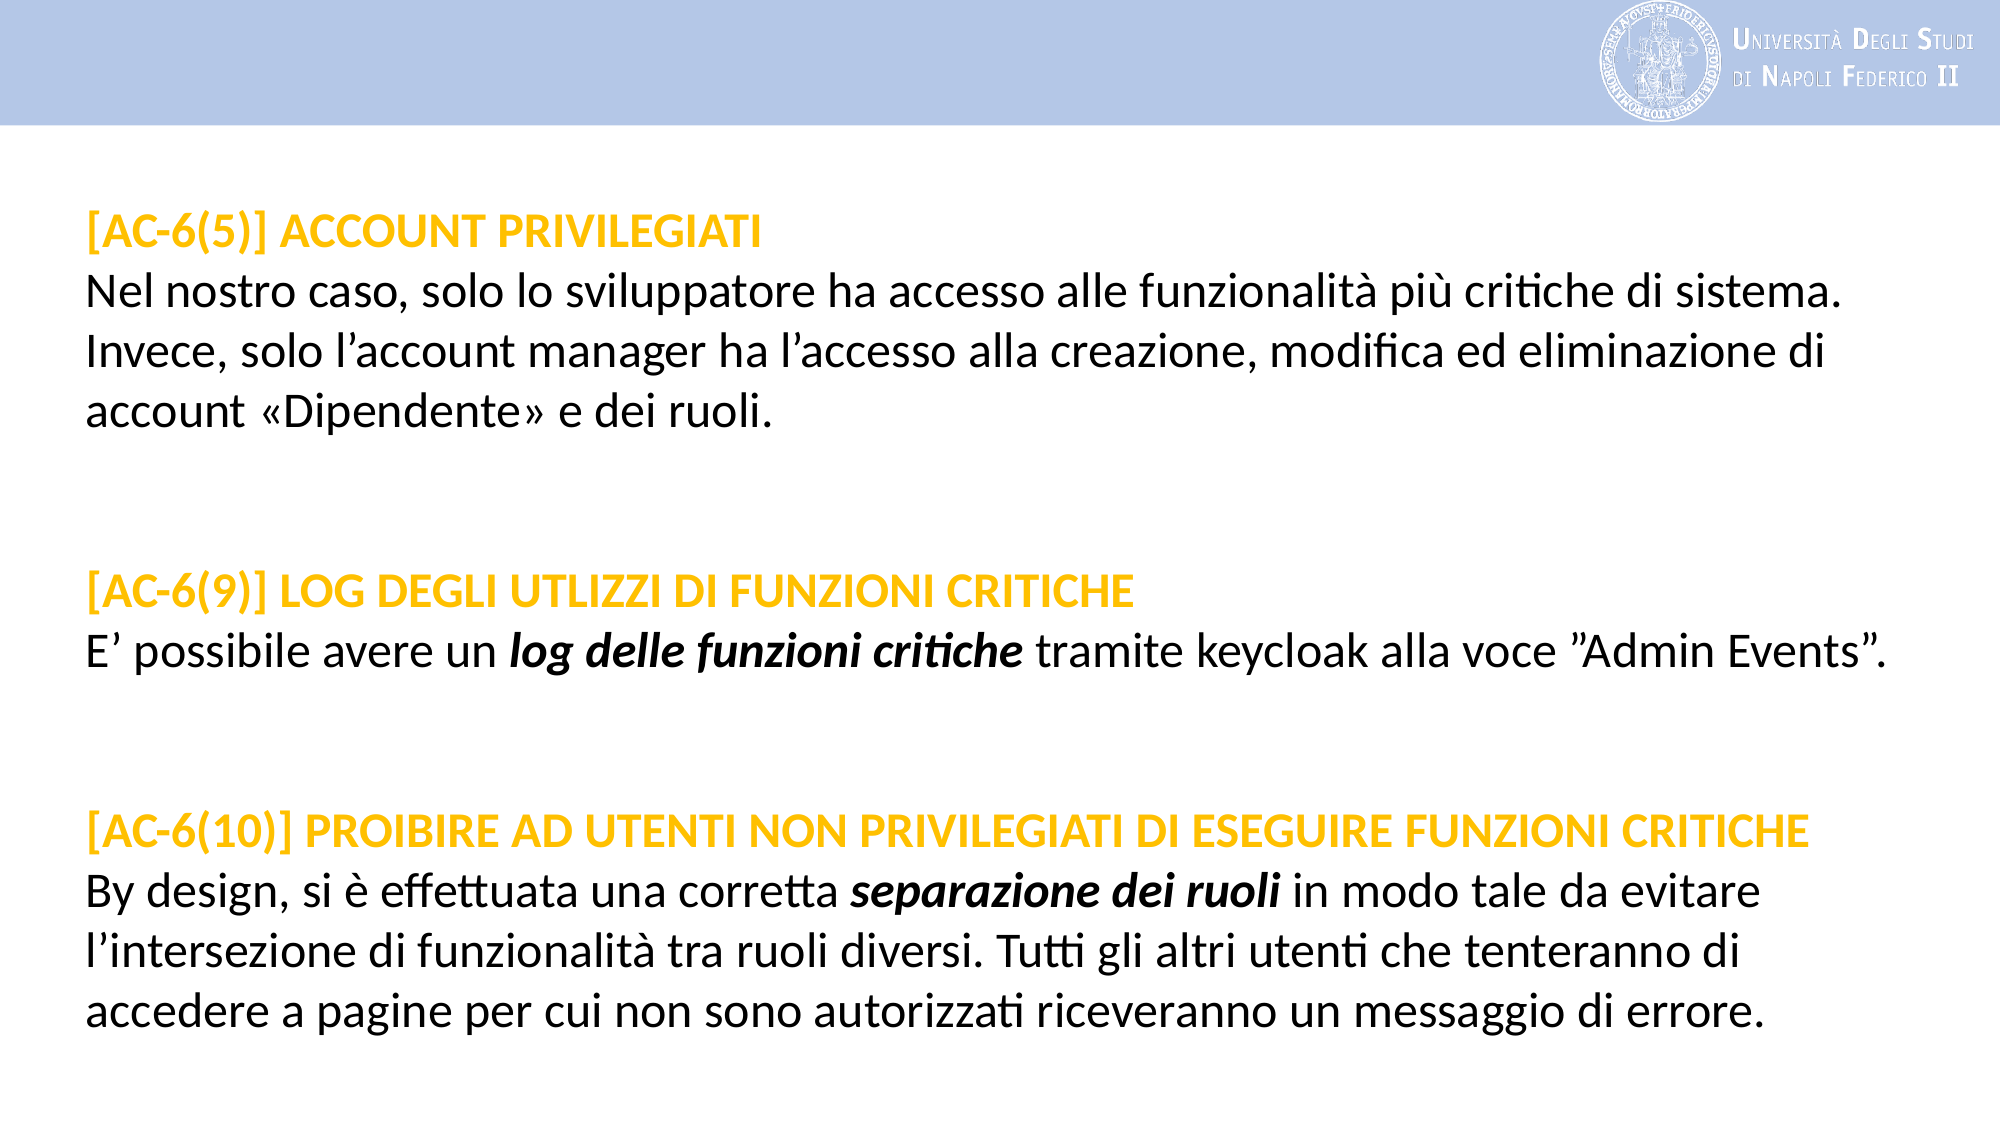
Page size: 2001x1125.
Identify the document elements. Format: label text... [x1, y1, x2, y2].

picture [1599, 0, 1974, 122]
text_box [0, 0, 2000, 126]
text_box [AC-6(5)] ACCOUNT PRIVILEGIATI Nel nostro caso, solo lo sviluppatore ha accesso alle funzionalità più critiche di sistema. Invece, solo l’account manager ha l’accesso alla creazione, modifica ed eliminazione di account «Dipendente» e dei ruoli. [AC-6(9)] LOG DEGLI UTLIZZI DI FUNZIONI CRITICHE E’ possibile avere un log delle funzioni critiche tramite keycloak alla voce ”Admin Events”. [AC-6(10)] PROIBIRE AD UTENTI NON PRIVILEGIATI DI ESEGUIRE FUNZIONI CRITICHE By design, si è effettuata una corretta separazione dei ruoli in modo tale da evitare l’intersezione di funzionalità tra ruoli diversi. Tutti gli altri utenti che tenteranno di accedere a pagine per cui non sono autorizzati riceveranno un messaggio di errore. [70, 189, 1929, 1045]
